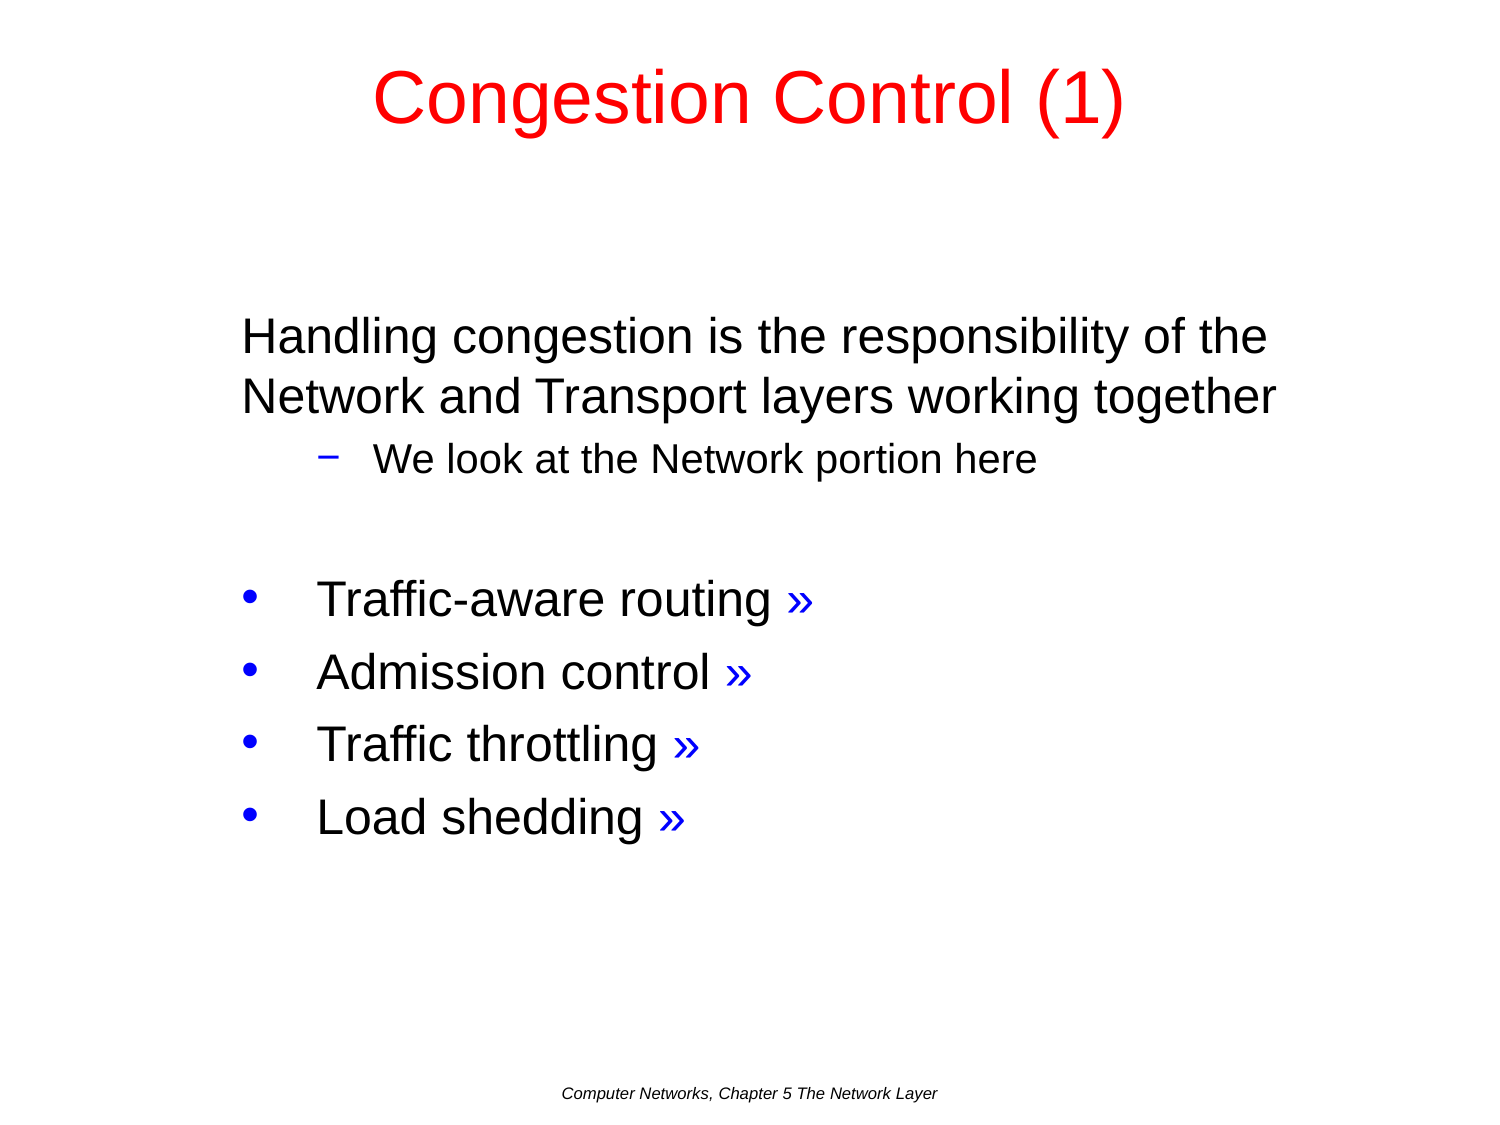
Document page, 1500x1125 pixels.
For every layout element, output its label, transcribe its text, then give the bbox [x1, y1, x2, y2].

list Handling congestion is the responsibility of the Network and Transport layers working together We look at the Network portion here Traffic-aware routing » Admission control » Traffic throttling » Load shedding » [226, 295, 1427, 956]
footer Computer Networks, Chapter 5 The Network Layer [0, 1074, 1500, 1125]
title Congestion Control (1) [0, 0, 1500, 188]
